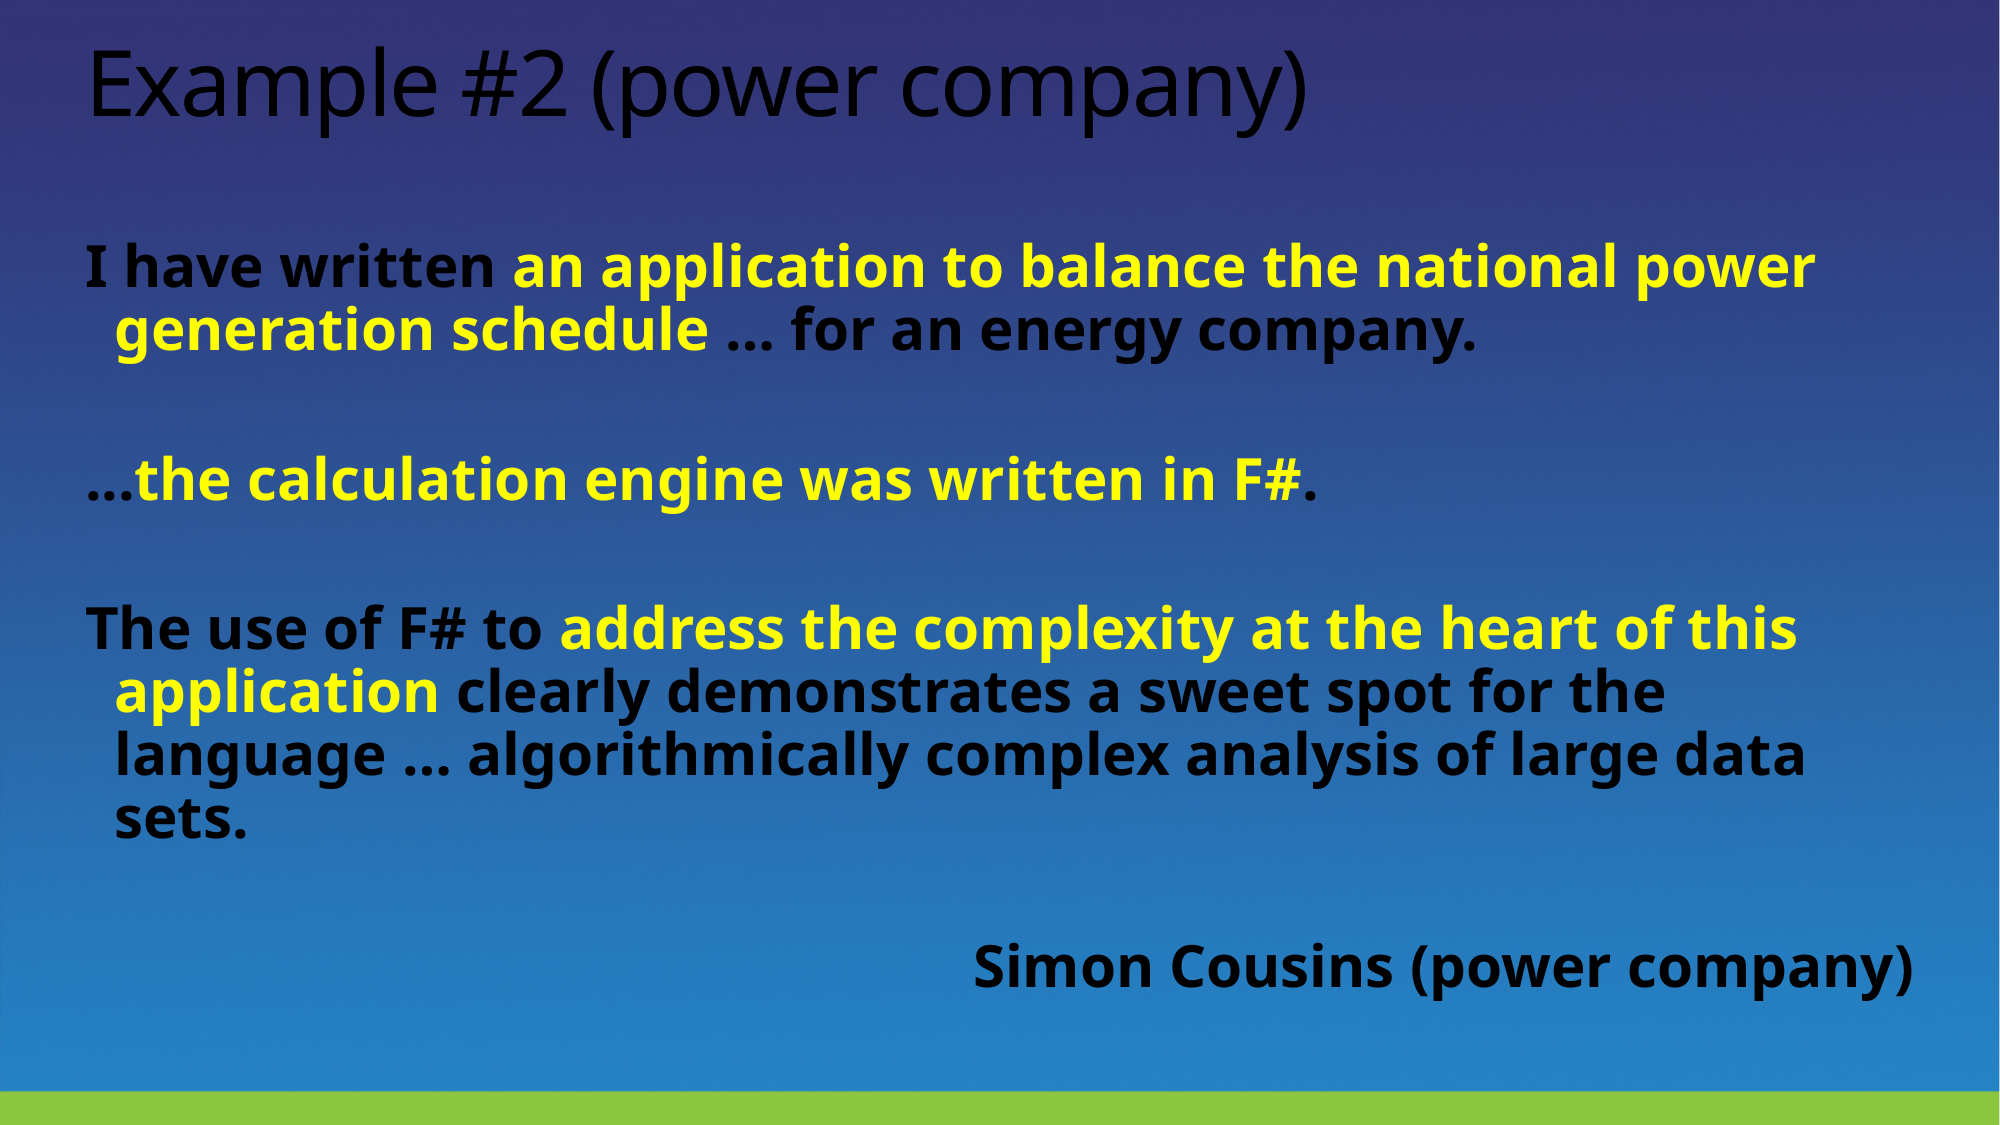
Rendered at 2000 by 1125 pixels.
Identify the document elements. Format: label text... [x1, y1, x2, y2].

title Example #2 (power company) [85, 37, 1914, 138]
list I have written an application to balance the national power generation schedule … for an energy company. ...the calculation engine was written in F#. The use of F# to address the complexity at the heart of this application clearly demonstrates a sweet spot for the language … algorithmically complex analysis of large data sets. Simon Cousins (power company) [85, 237, 1914, 959]
picture [0, 0, 2000, 1125]
